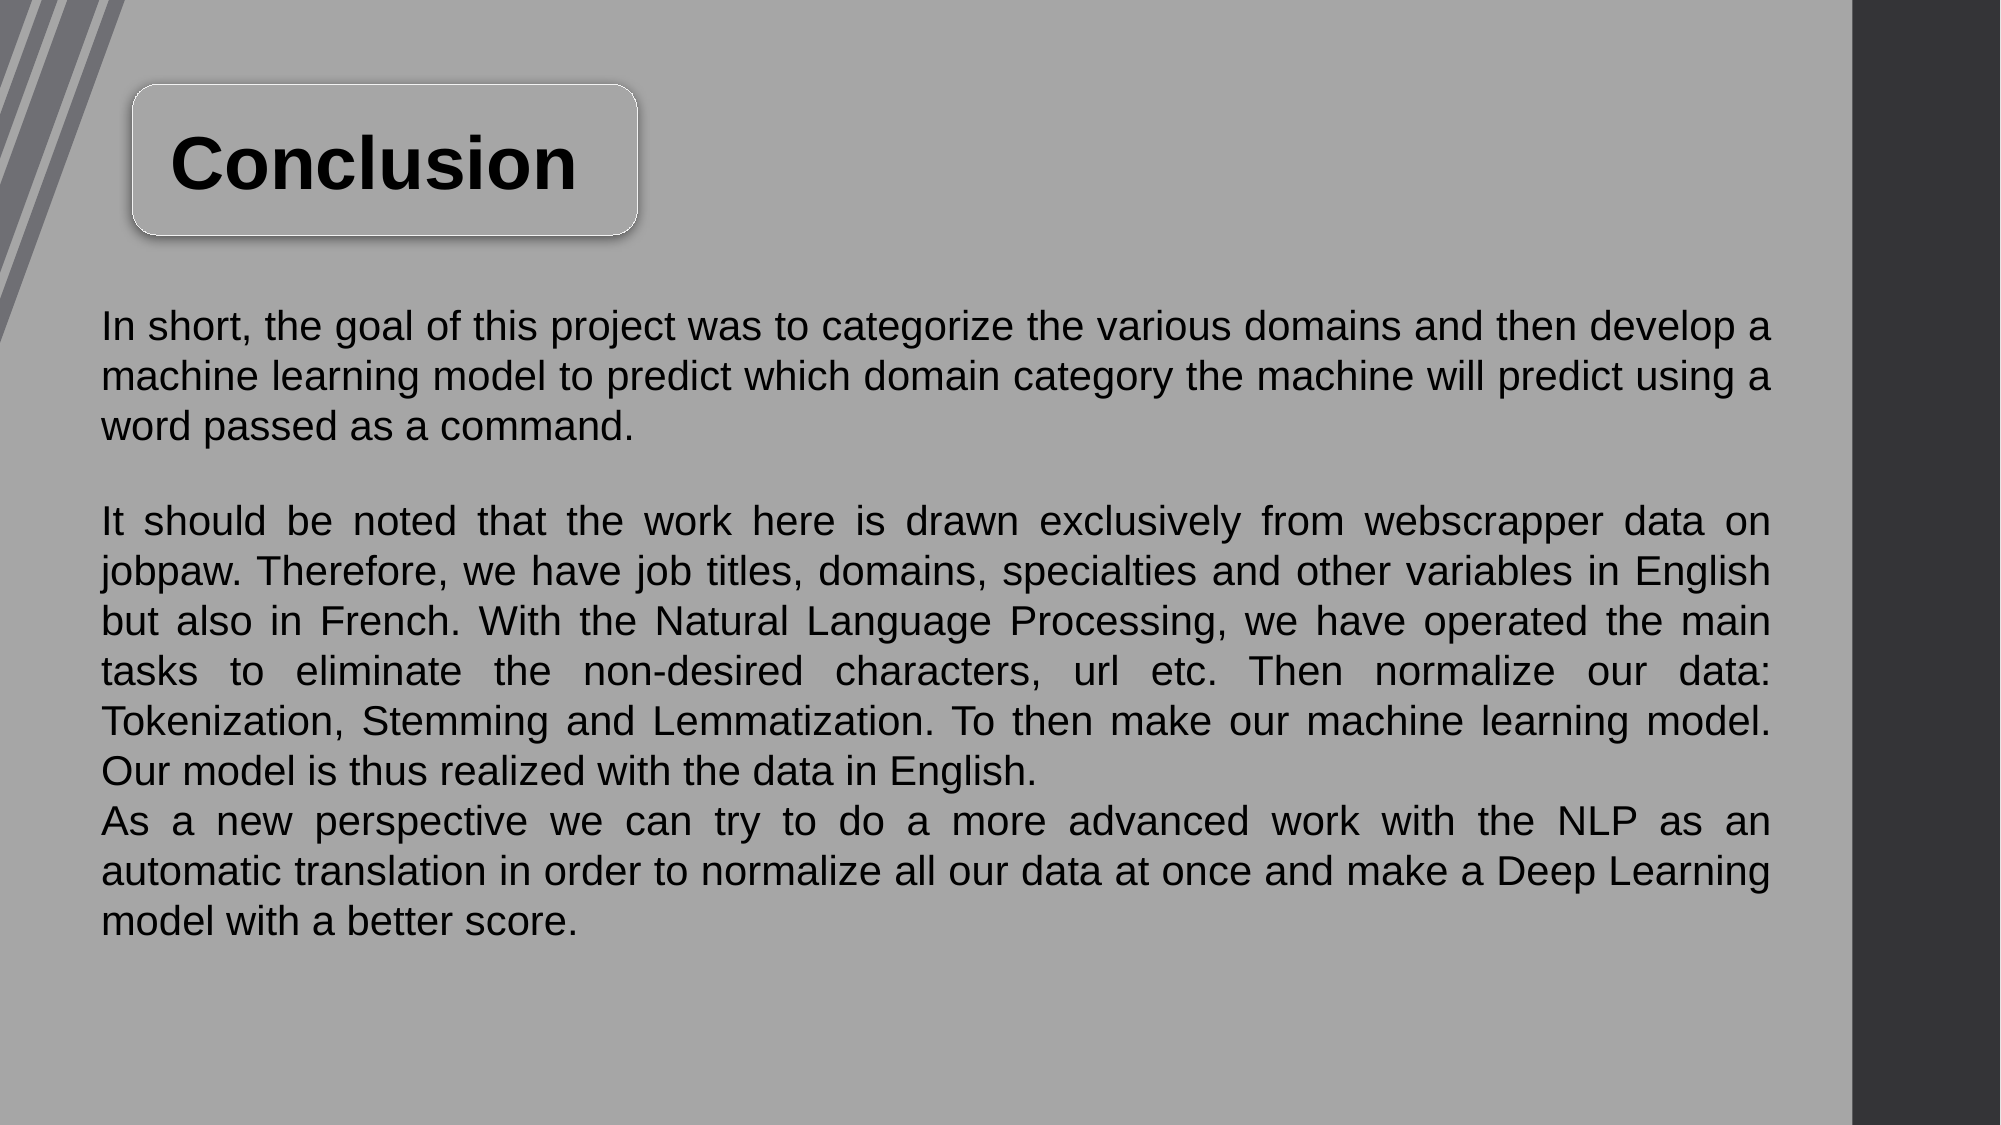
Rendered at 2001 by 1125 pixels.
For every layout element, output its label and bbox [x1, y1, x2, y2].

text_box [49, 83, 1824, 1021]
